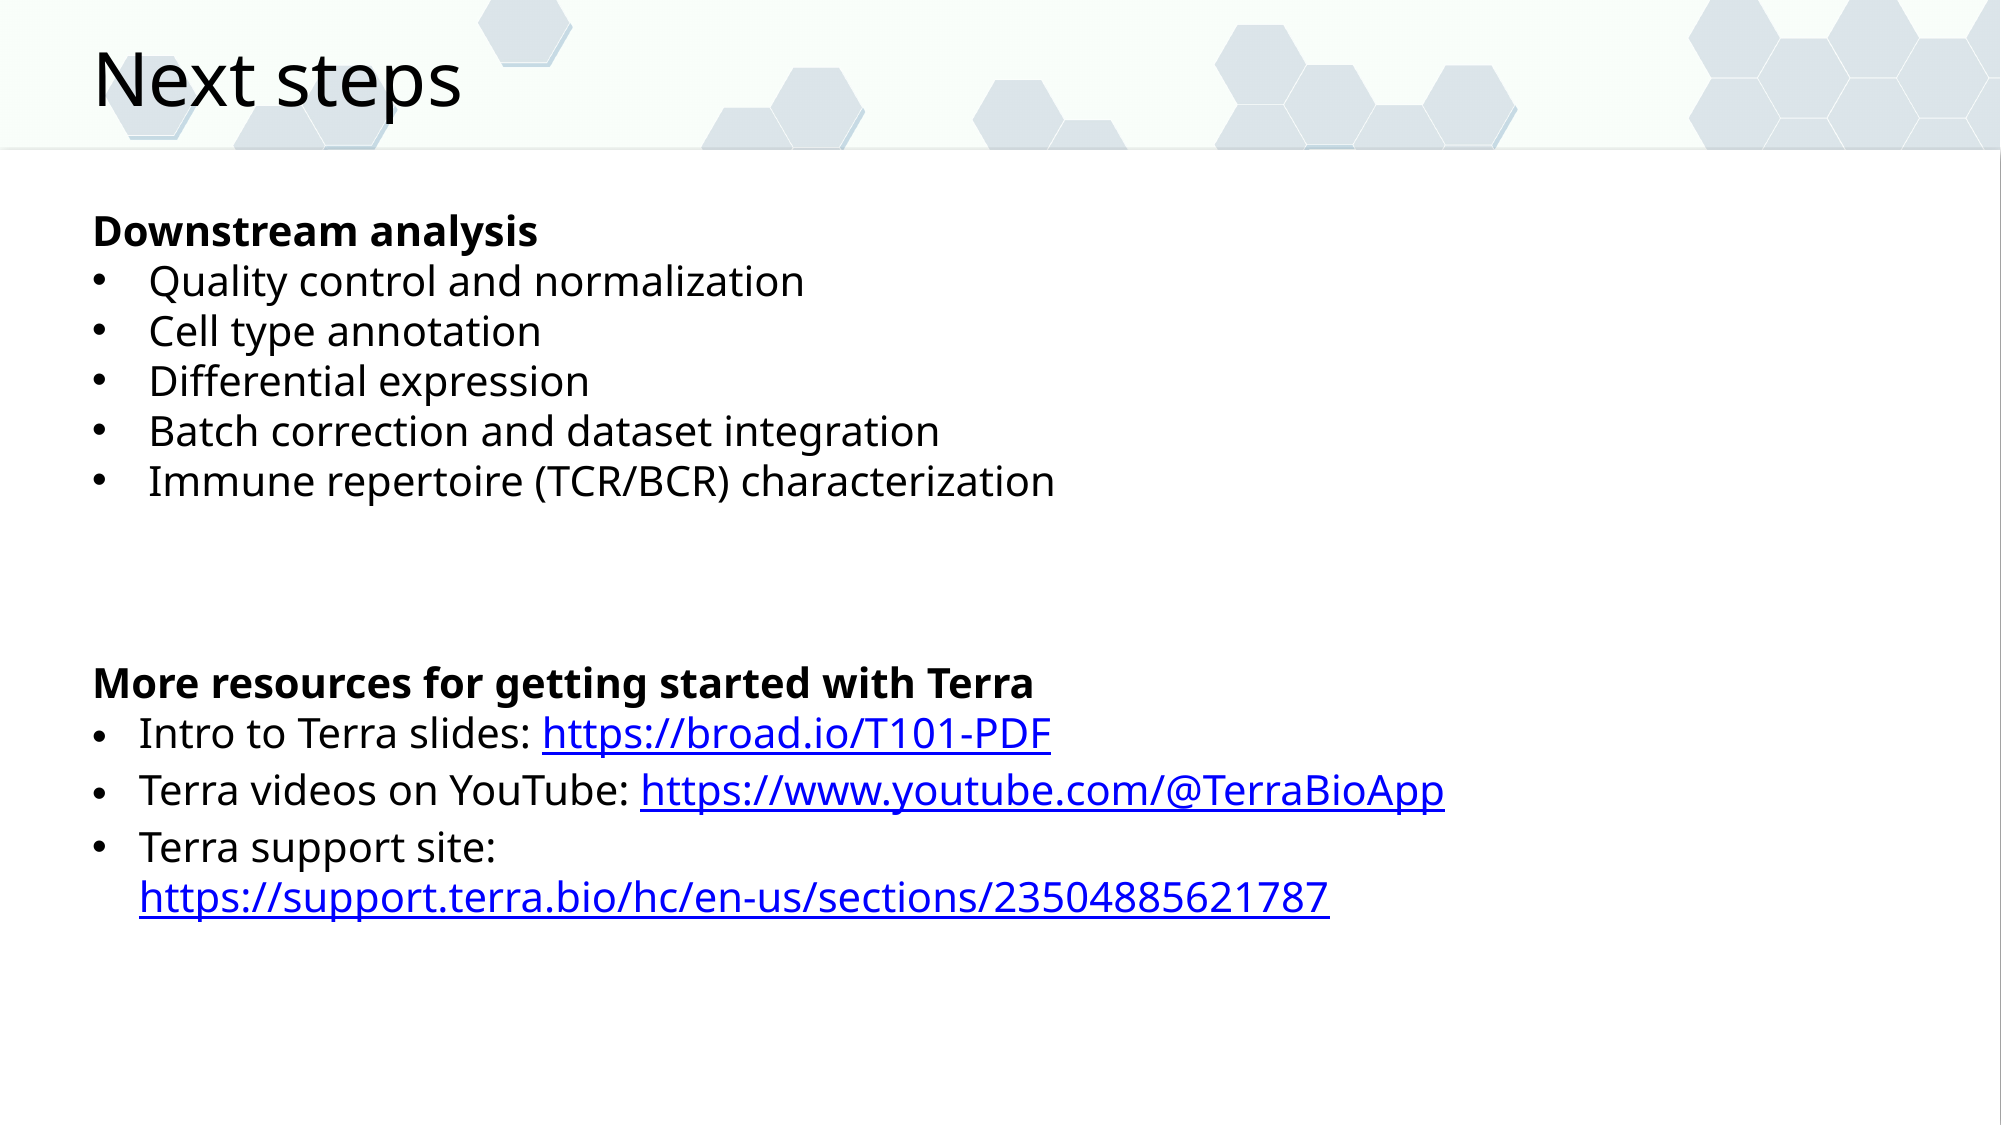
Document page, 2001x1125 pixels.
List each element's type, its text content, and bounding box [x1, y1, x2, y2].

picture [0, 0, 2000, 149]
text_box More resources for getting started with Terra Intro to Terra slides: https://broad.io/T101-PDF Terra videos on YouTube: https://www.youtube.com/@TerraBioApp Terra support site: https://support.terra.bio/hc/en-us/sections/23504885621787 [92, 657, 1624, 929]
title Next steps [92, 31, 1908, 123]
list Downstream analysis Quality control and normalization Cell type annotation Differential expression Batch correction and dataset integration Immune repertoire (TCR/BCR) characterization [92, 204, 1463, 508]
